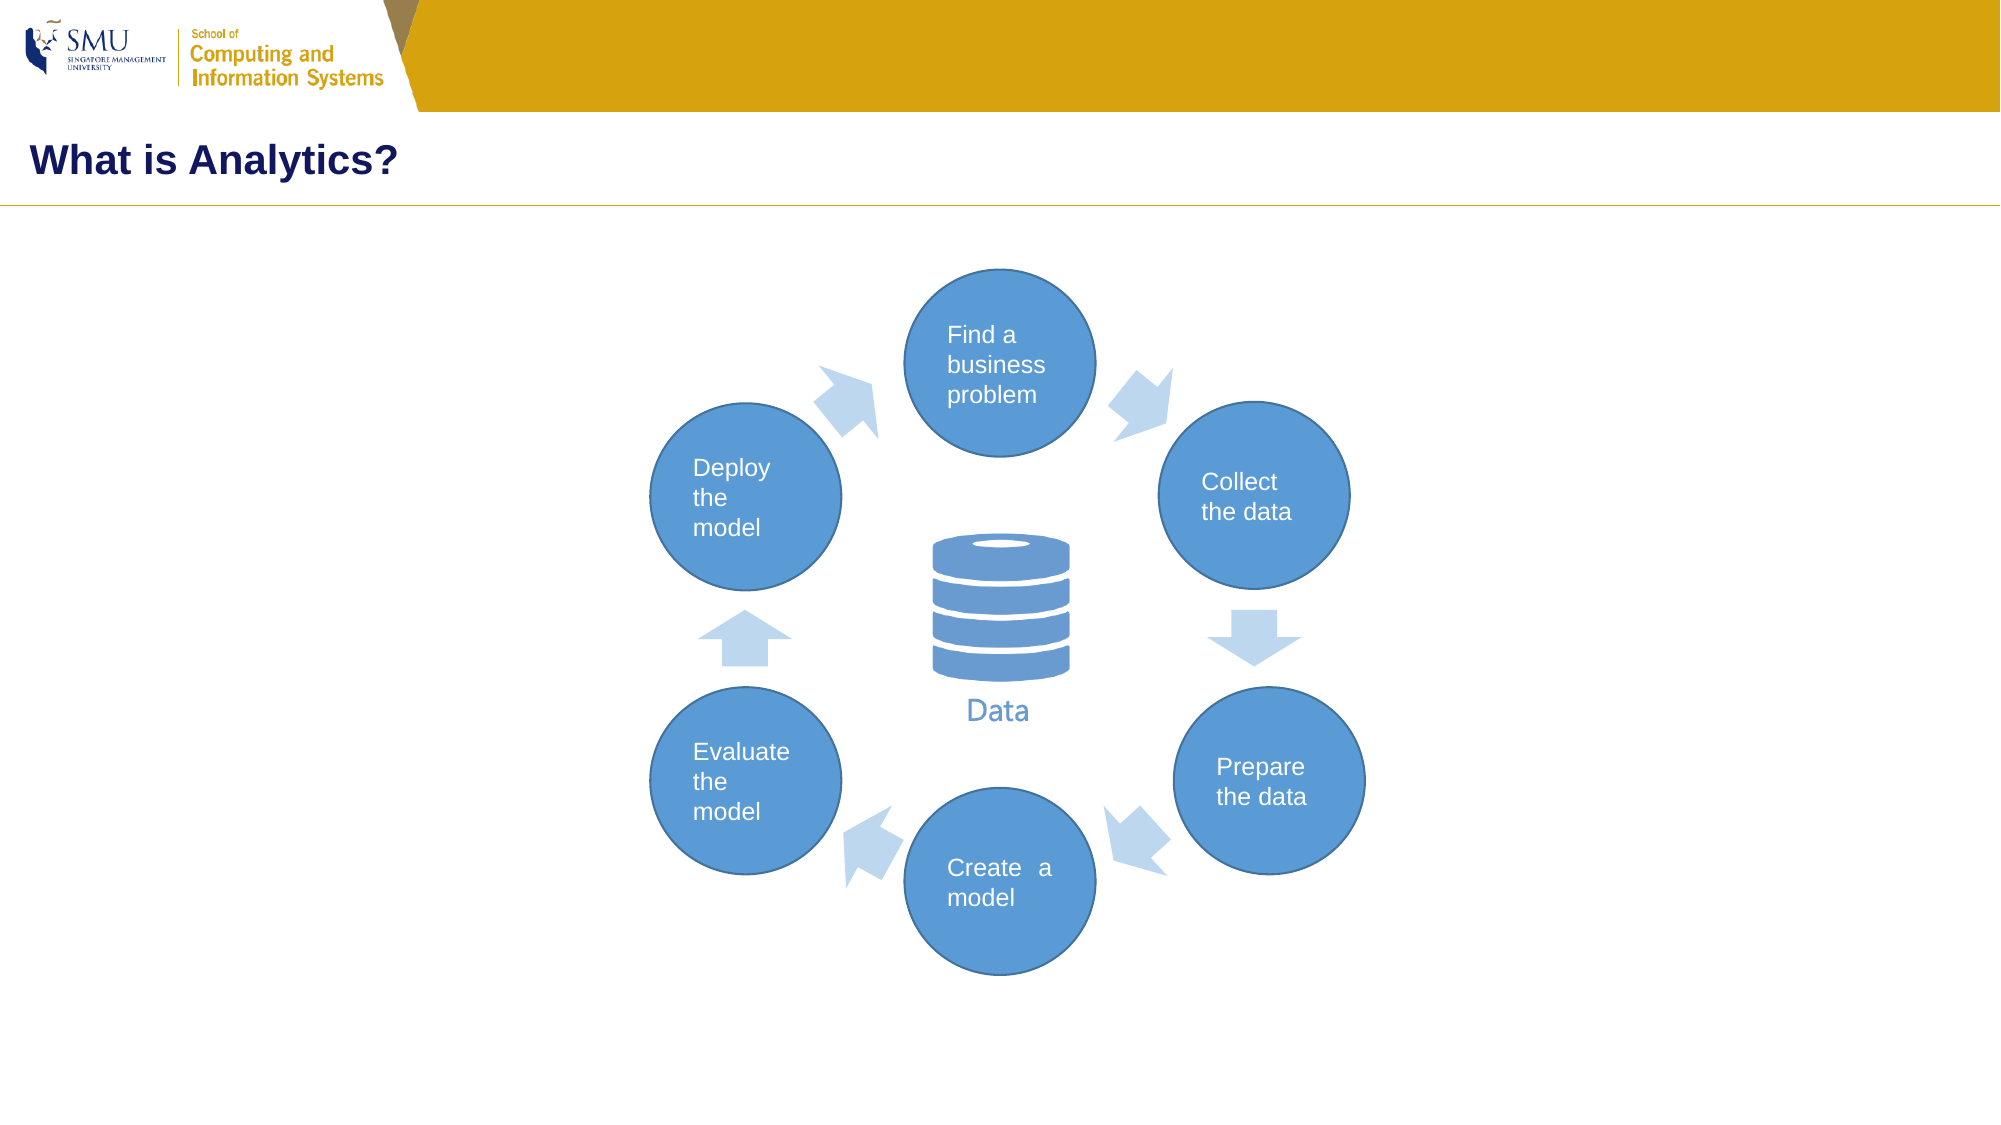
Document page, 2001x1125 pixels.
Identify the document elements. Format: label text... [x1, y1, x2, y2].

text_box [1206, 609, 1302, 667]
text_box Create a model [903, 786, 1097, 976]
text_box [843, 805, 904, 889]
text_box What is Analytics? [15, 138, 821, 196]
text_box Evaluate the model [649, 686, 843, 876]
text_box Deploy the model [649, 402, 843, 592]
picture [904, 501, 1096, 744]
text_box [1103, 805, 1171, 876]
text_box Collect the data [1157, 400, 1351, 590]
text_box Find a business problem [903, 268, 1097, 458]
text_box Prepare the data [1172, 686, 1366, 876]
text_box [813, 365, 879, 440]
text_box [697, 609, 793, 667]
text_box [1107, 367, 1173, 442]
